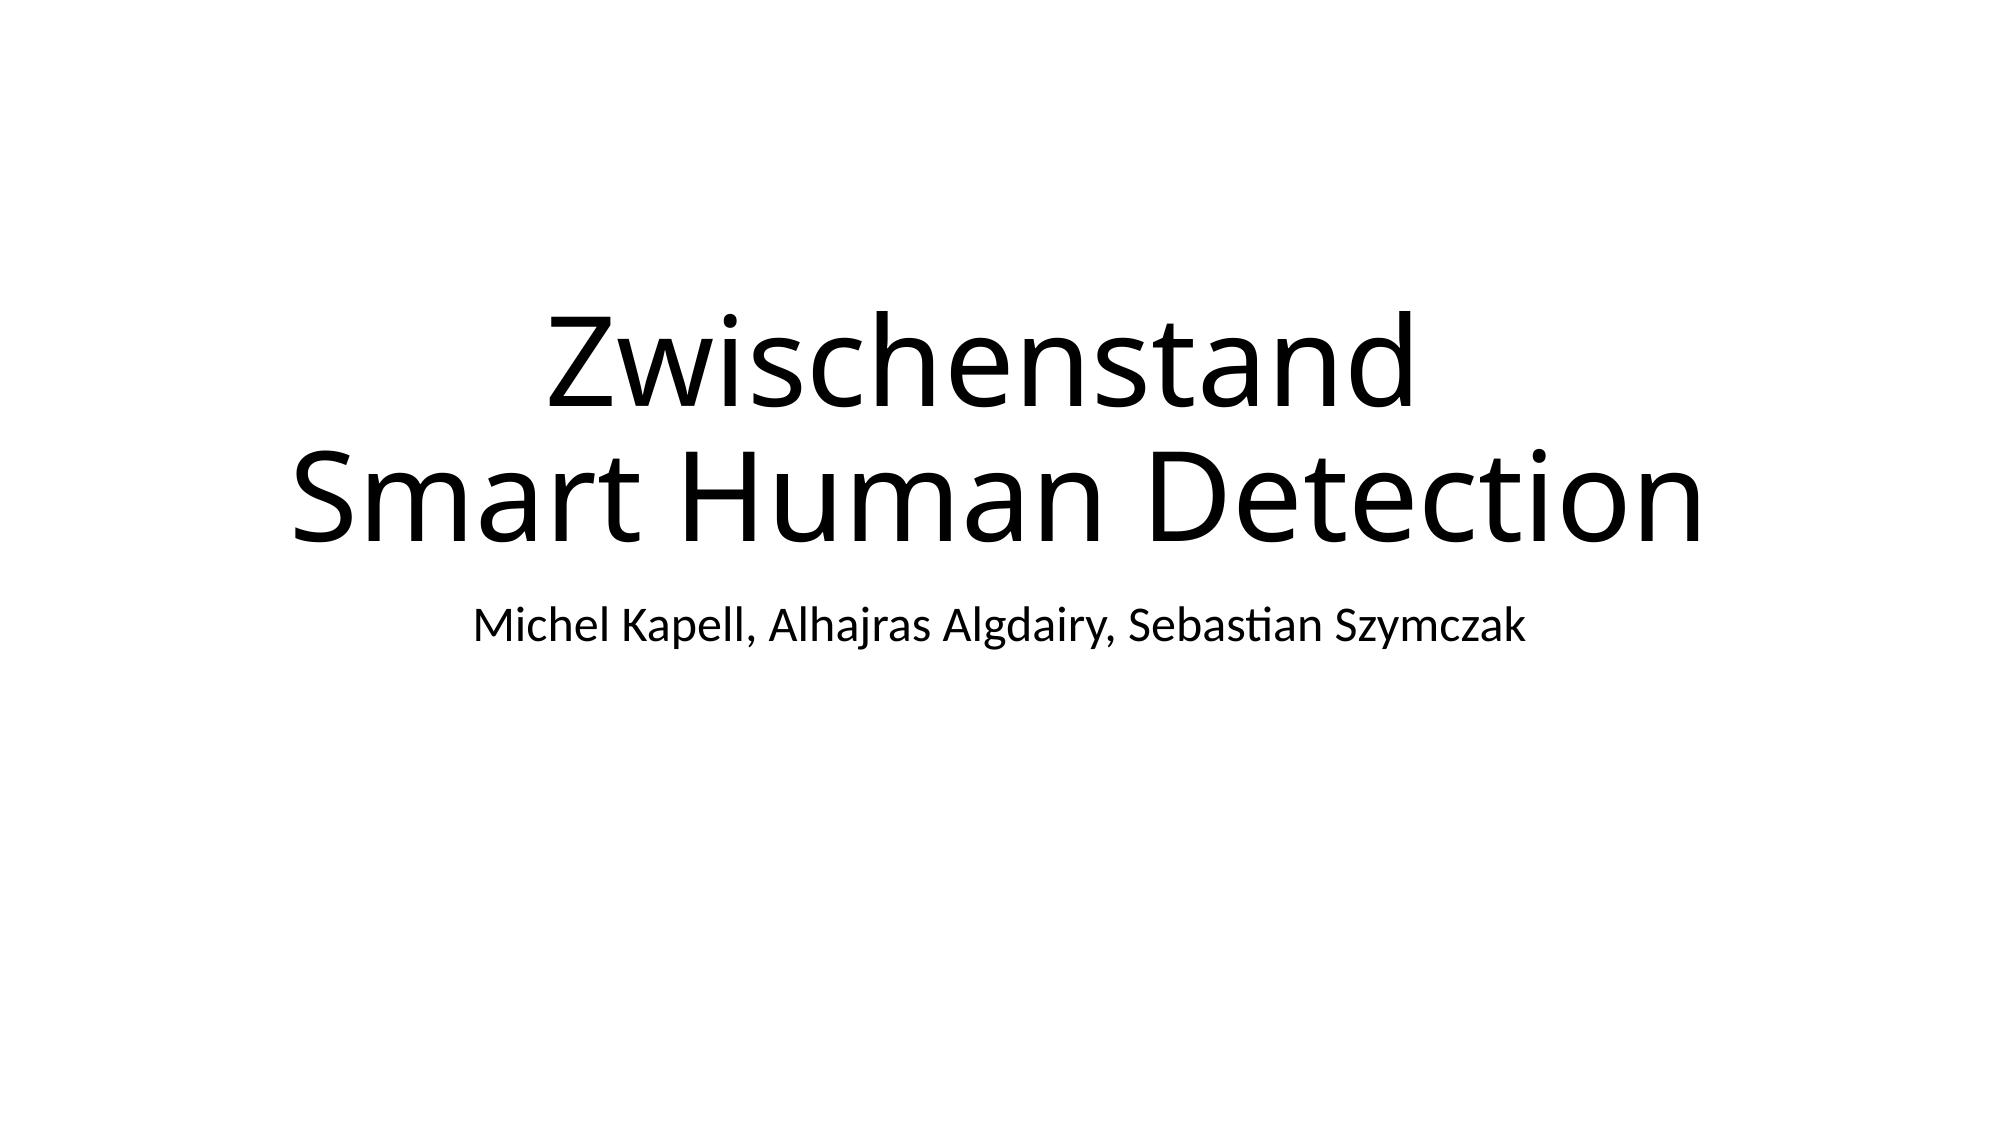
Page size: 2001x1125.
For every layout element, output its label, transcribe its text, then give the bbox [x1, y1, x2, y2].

text_box Zwischenstand Smart Human Detection [249, 184, 1750, 576]
text_box Michel Kapell, Alhajras Algdairy, Sebastian Szymczak [249, 590, 1750, 863]
